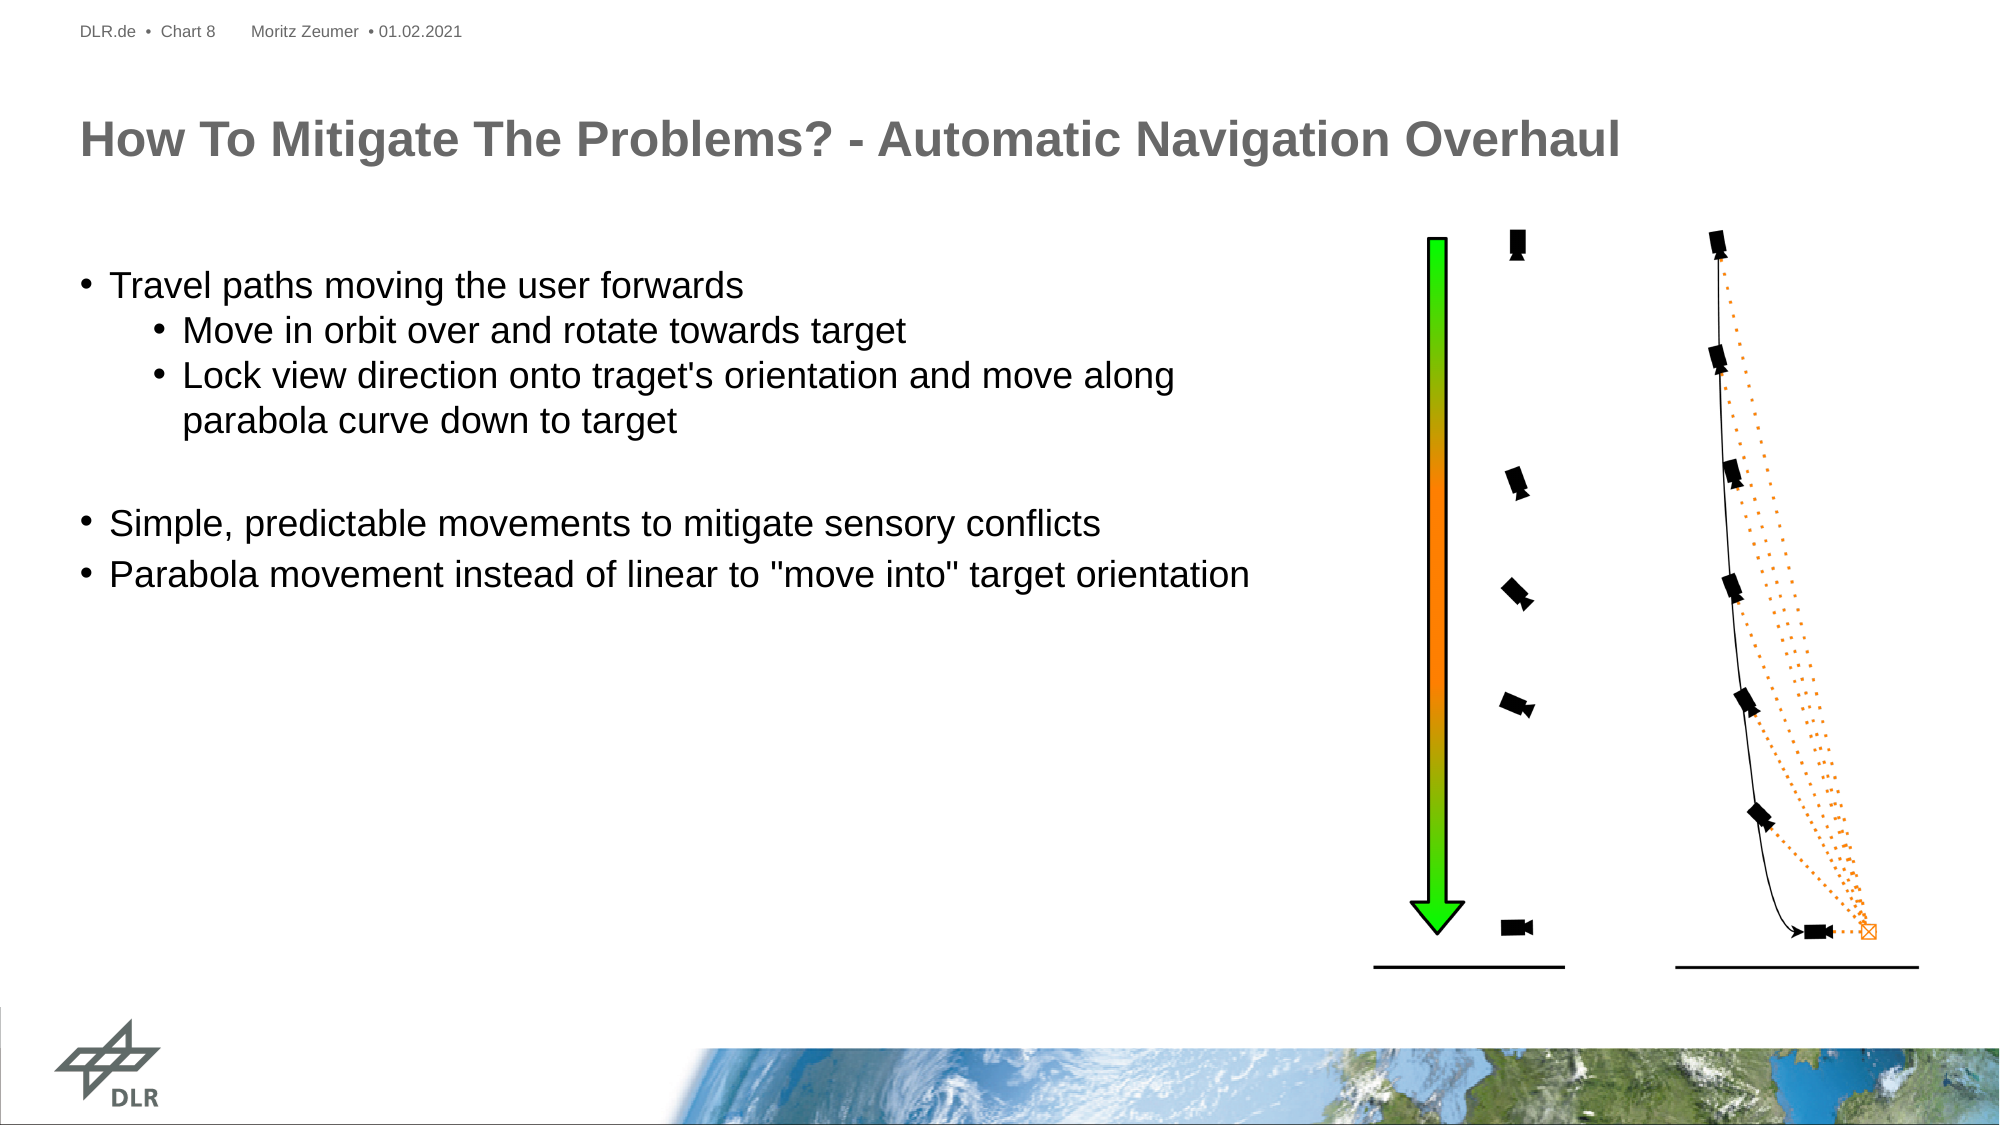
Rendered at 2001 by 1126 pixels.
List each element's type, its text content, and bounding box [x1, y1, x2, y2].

picture [1672, 227, 1921, 971]
footer Moritz Zeumer • 01.02.2021 [251, 20, 1921, 45]
picture [1371, 227, 1567, 971]
title How To Mitigate The Problems? - Automatic Navigation Overhaul [79, 106, 1921, 228]
picture [0, 1007, 2000, 1125]
list Travel paths moving the user forwards Move in orbit over and rotate towards target Lock view direction onto traget's orientation and move along parabola curve down to target Simple, predictable movements to mitigate sensory conflicts Parabola movement instead of linear to "move into" target orientation [79, 261, 1265, 973]
slide_number DLR.de • Chart 8 [79, 20, 251, 45]
